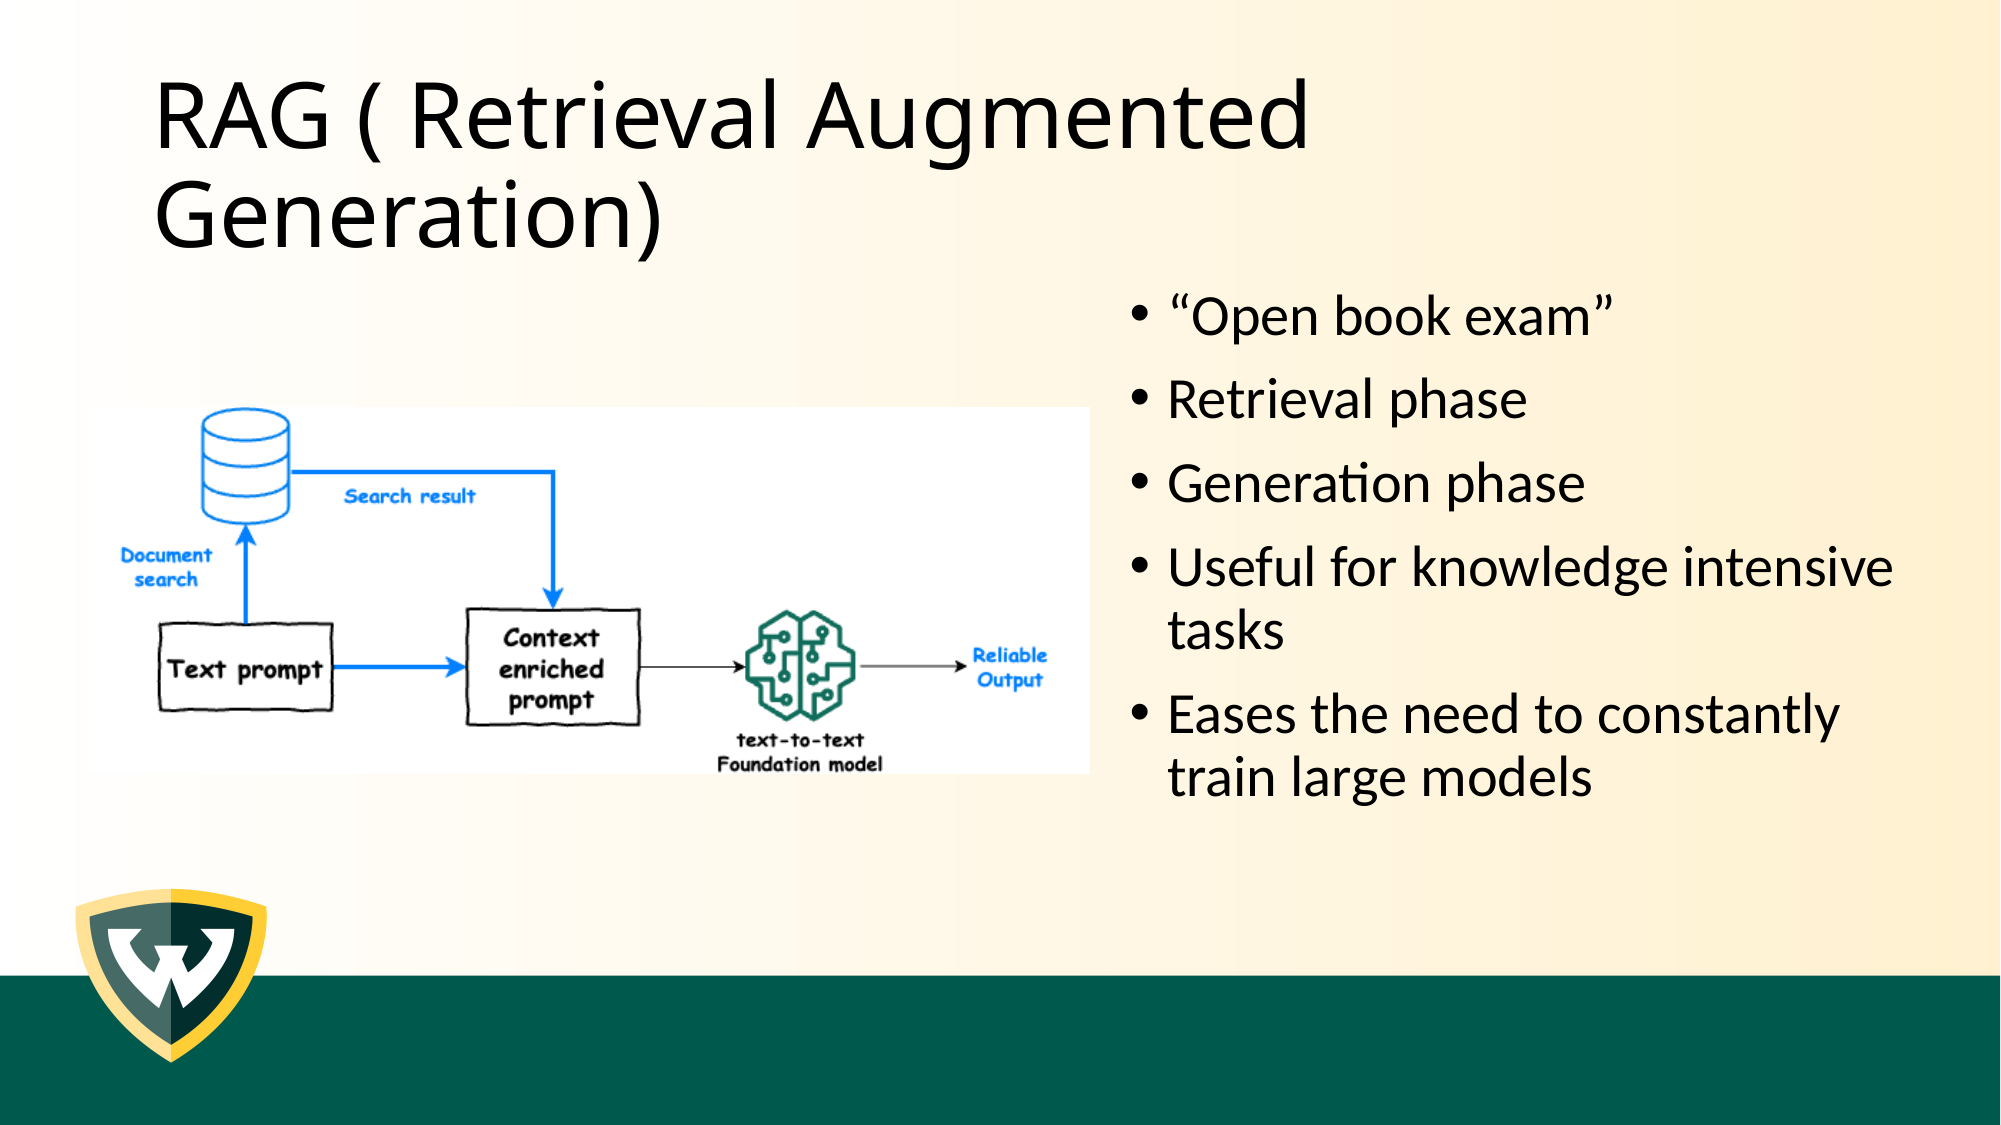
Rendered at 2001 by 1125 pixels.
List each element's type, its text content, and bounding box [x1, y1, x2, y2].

picture [0, 0, 2001, 1125]
title RAG ( Retrieval Augmented Generation) [137, 59, 1863, 278]
list “Open book exam” Retrieval phase Generation phase Useful for knowledge intensive tasks Eases the need to constantly train large models [1114, 277, 1958, 992]
